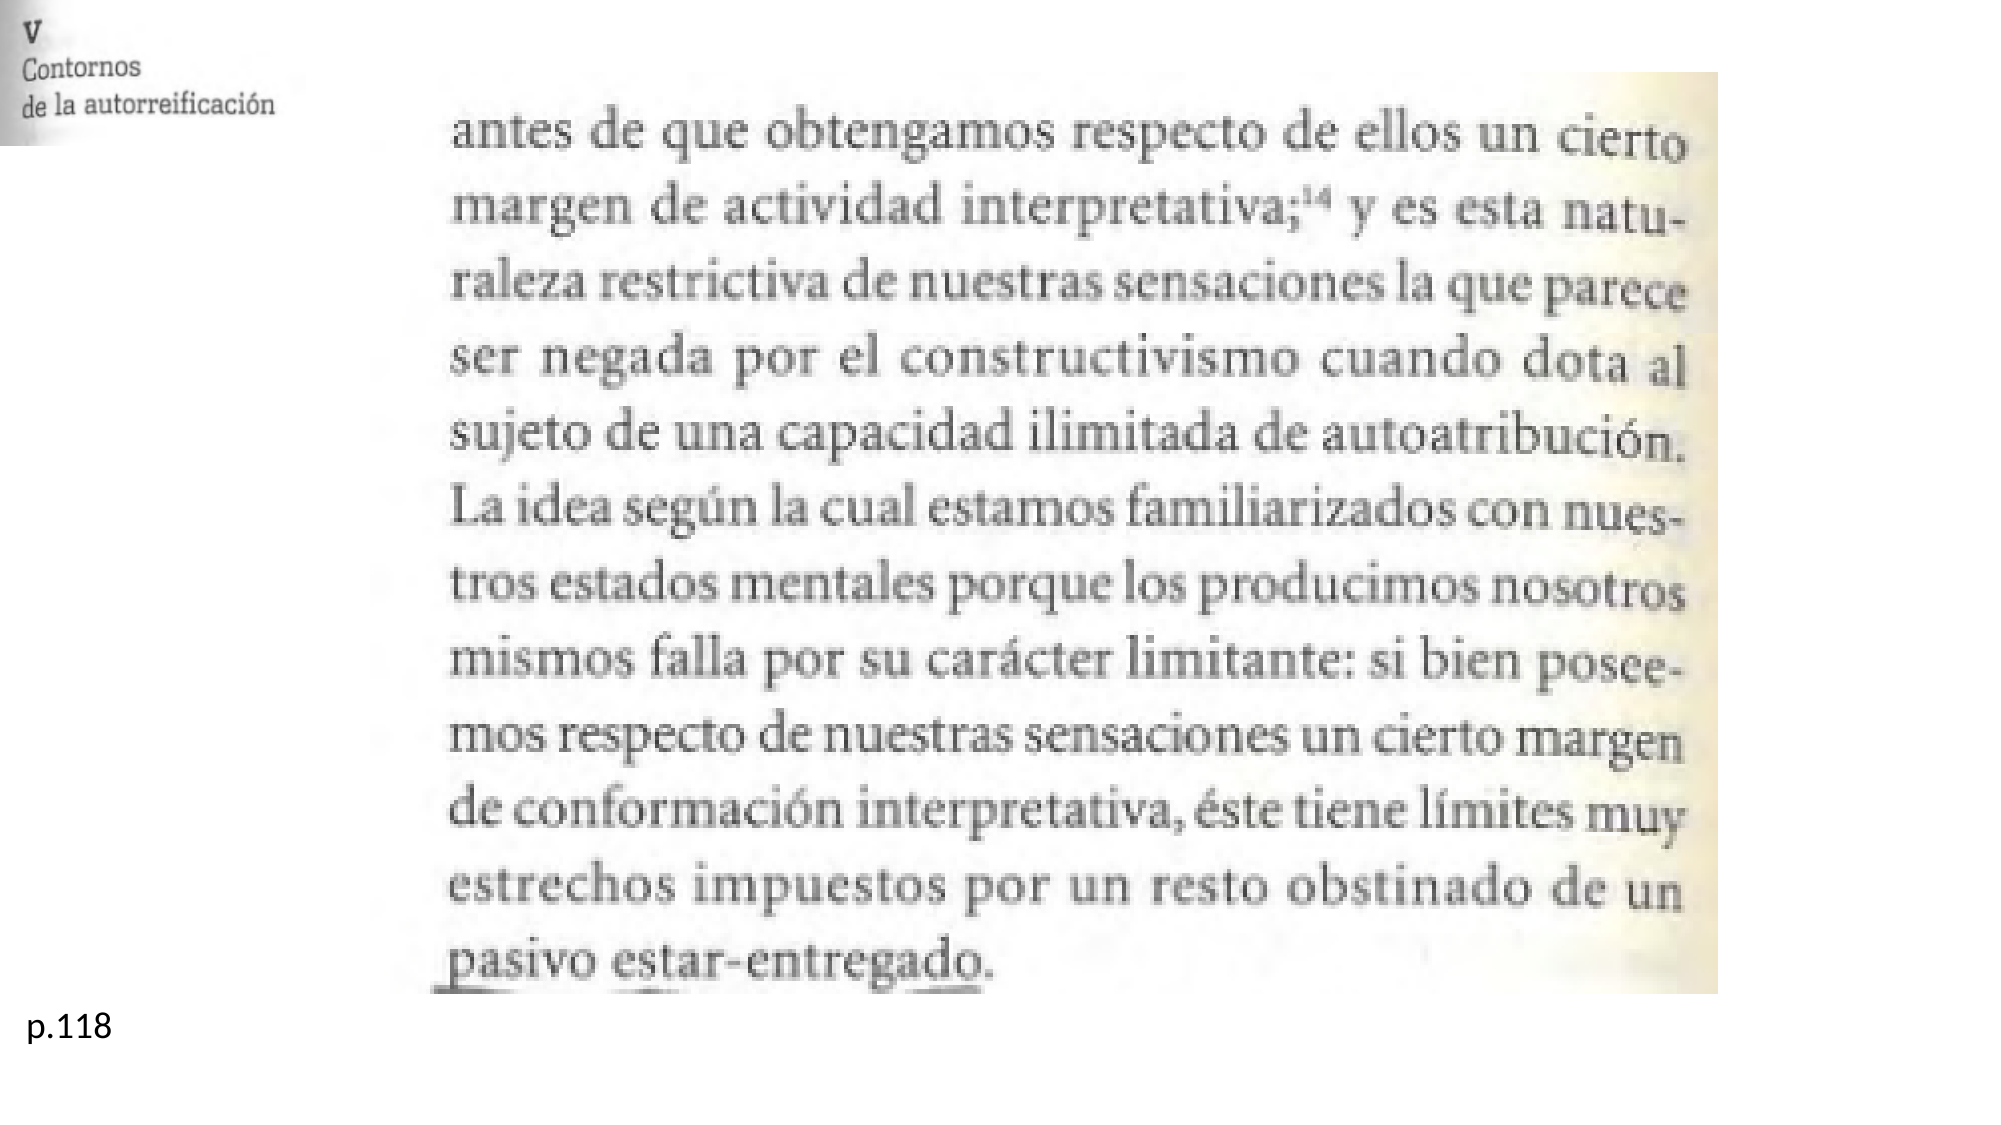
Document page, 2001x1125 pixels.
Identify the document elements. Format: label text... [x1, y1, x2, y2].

picture [0, 0, 306, 146]
text_box p.118 [11, 993, 179, 1054]
picture [370, 72, 1718, 994]
